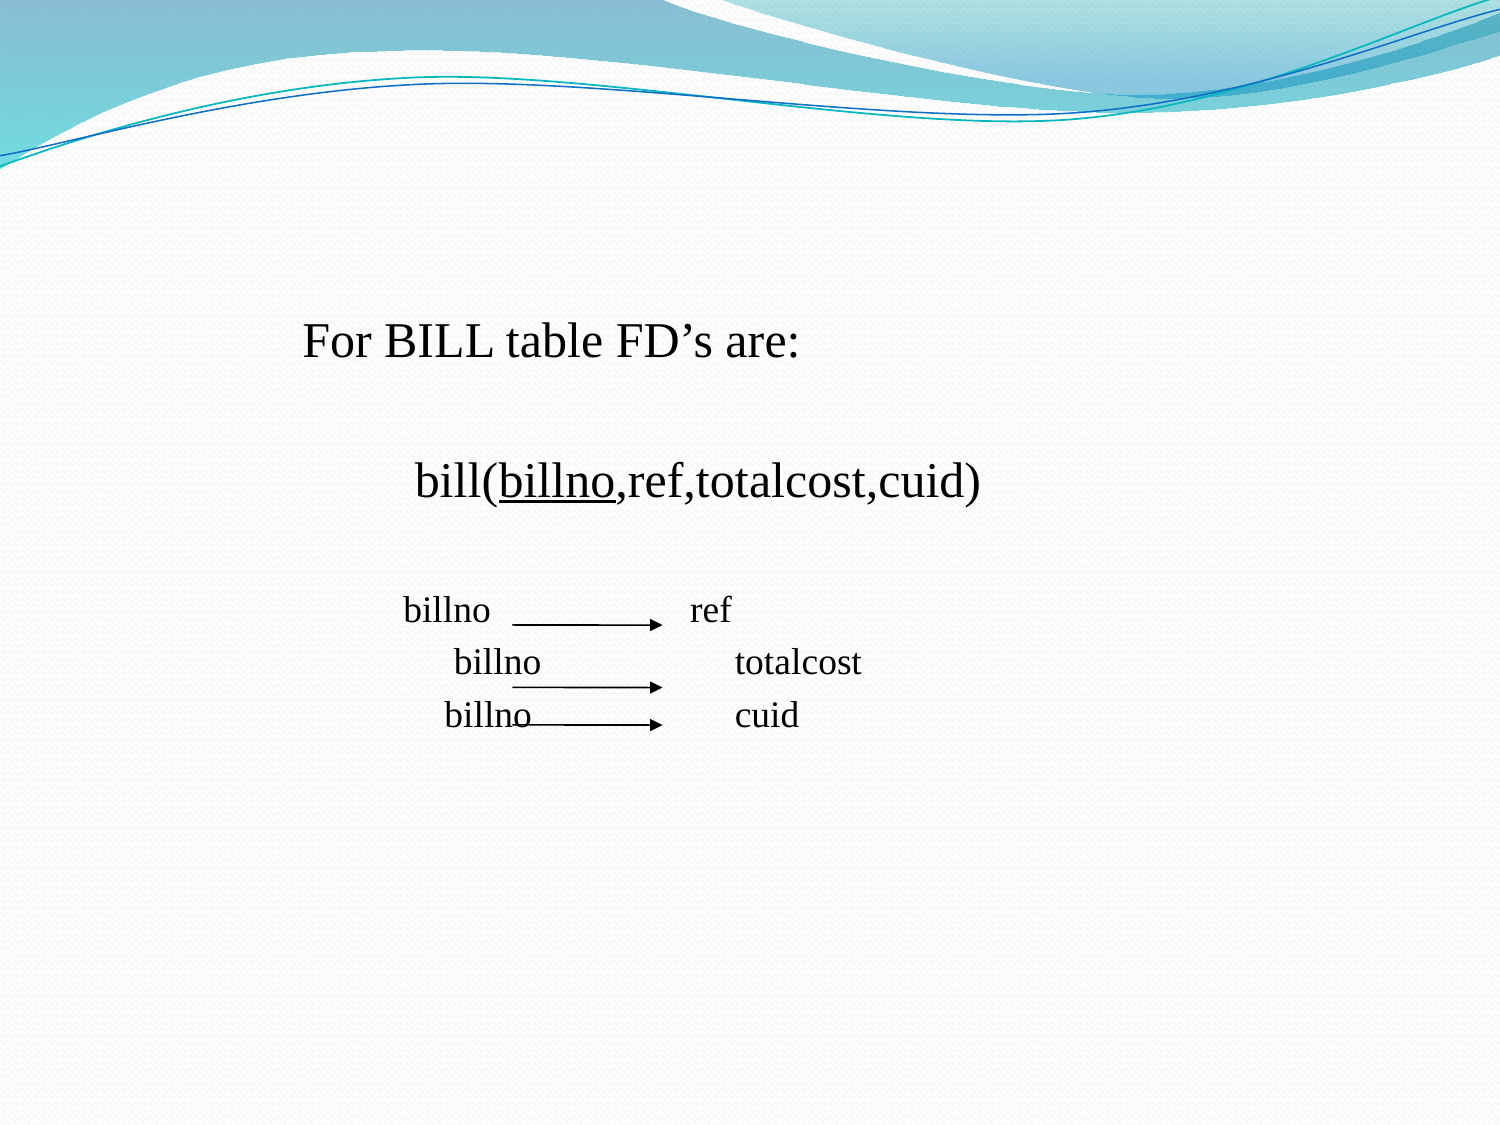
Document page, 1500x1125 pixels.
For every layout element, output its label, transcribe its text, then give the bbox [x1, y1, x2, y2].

text_box [512, 681, 663, 694]
list For BILL table FD’s are: bill(billno,ref,totalcost,cuid) billno ref billno totalcost billno cuid [75, 299, 1425, 1020]
text_box [512, 718, 663, 732]
text_box [512, 618, 663, 632]
